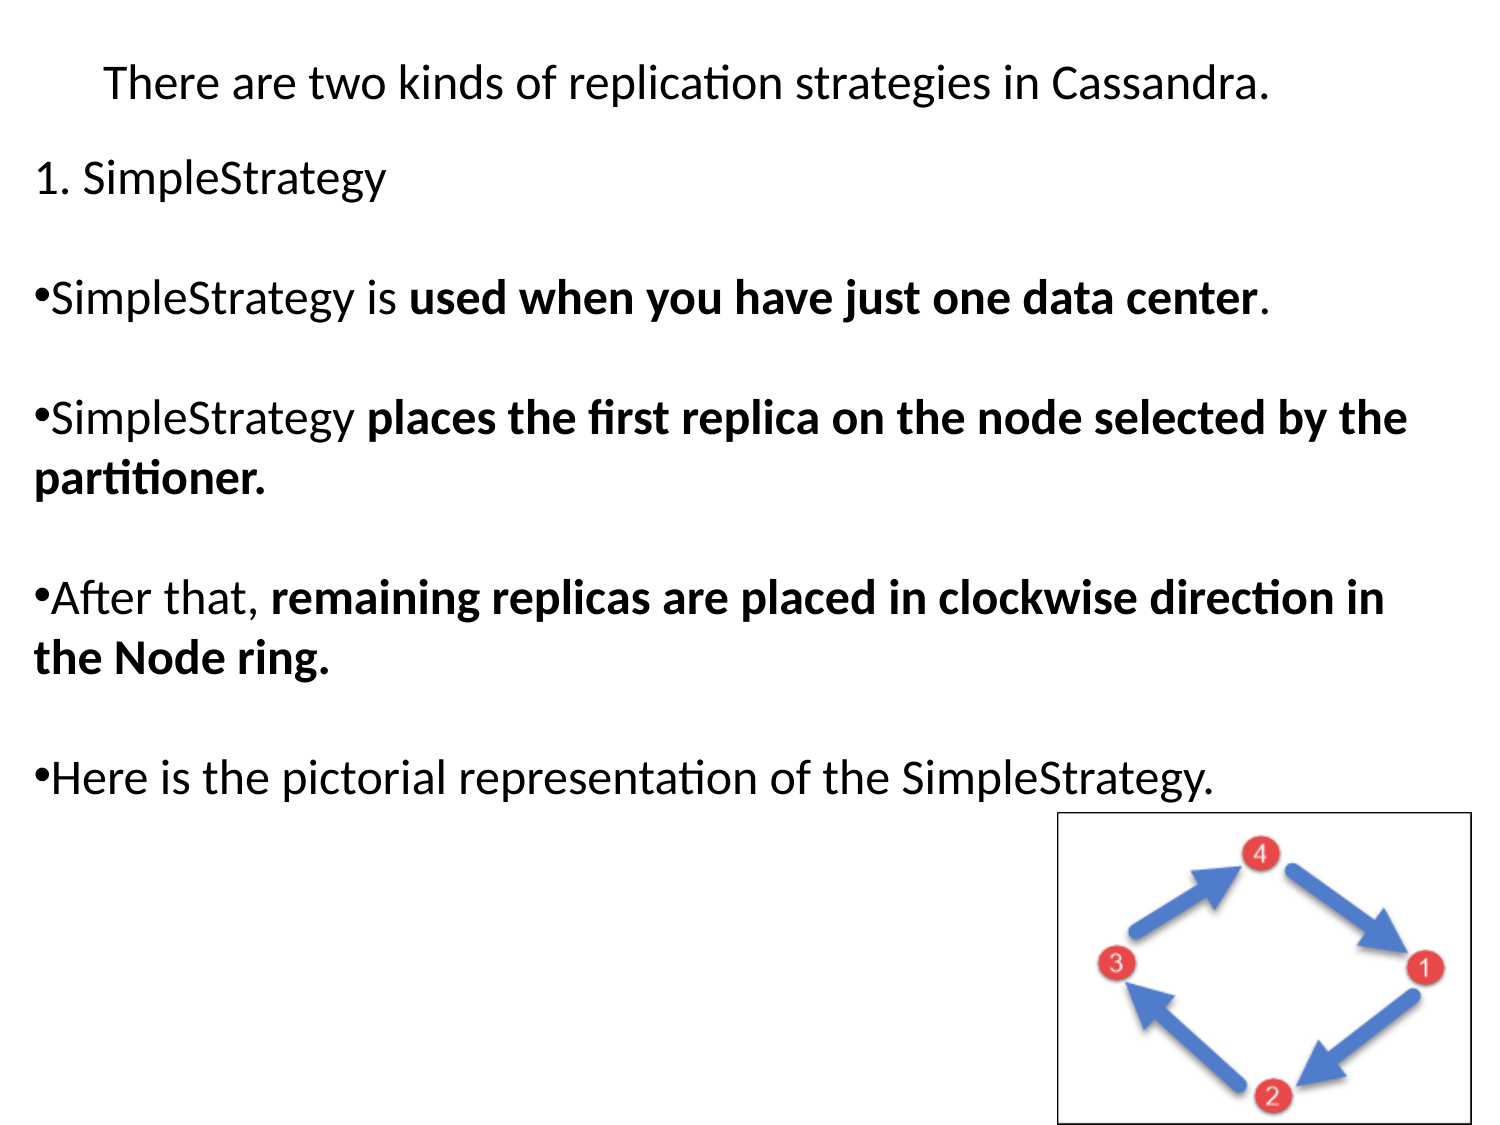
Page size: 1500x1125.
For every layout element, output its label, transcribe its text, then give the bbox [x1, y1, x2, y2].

text_box 1. SimpleStrategy SimpleStrategy is used when you have just one data center. SimpleStrategy places the first replica on the node selected by the partitioner. After that, remaining replicas are placed in clockwise direction in the Node ring. Here is the pictorial representation of the SimpleStrategy. [18, 137, 1459, 812]
picture [1056, 812, 1472, 1125]
text_box There are two kinds of replication strategies in Cassandra. [88, 42, 1400, 118]
